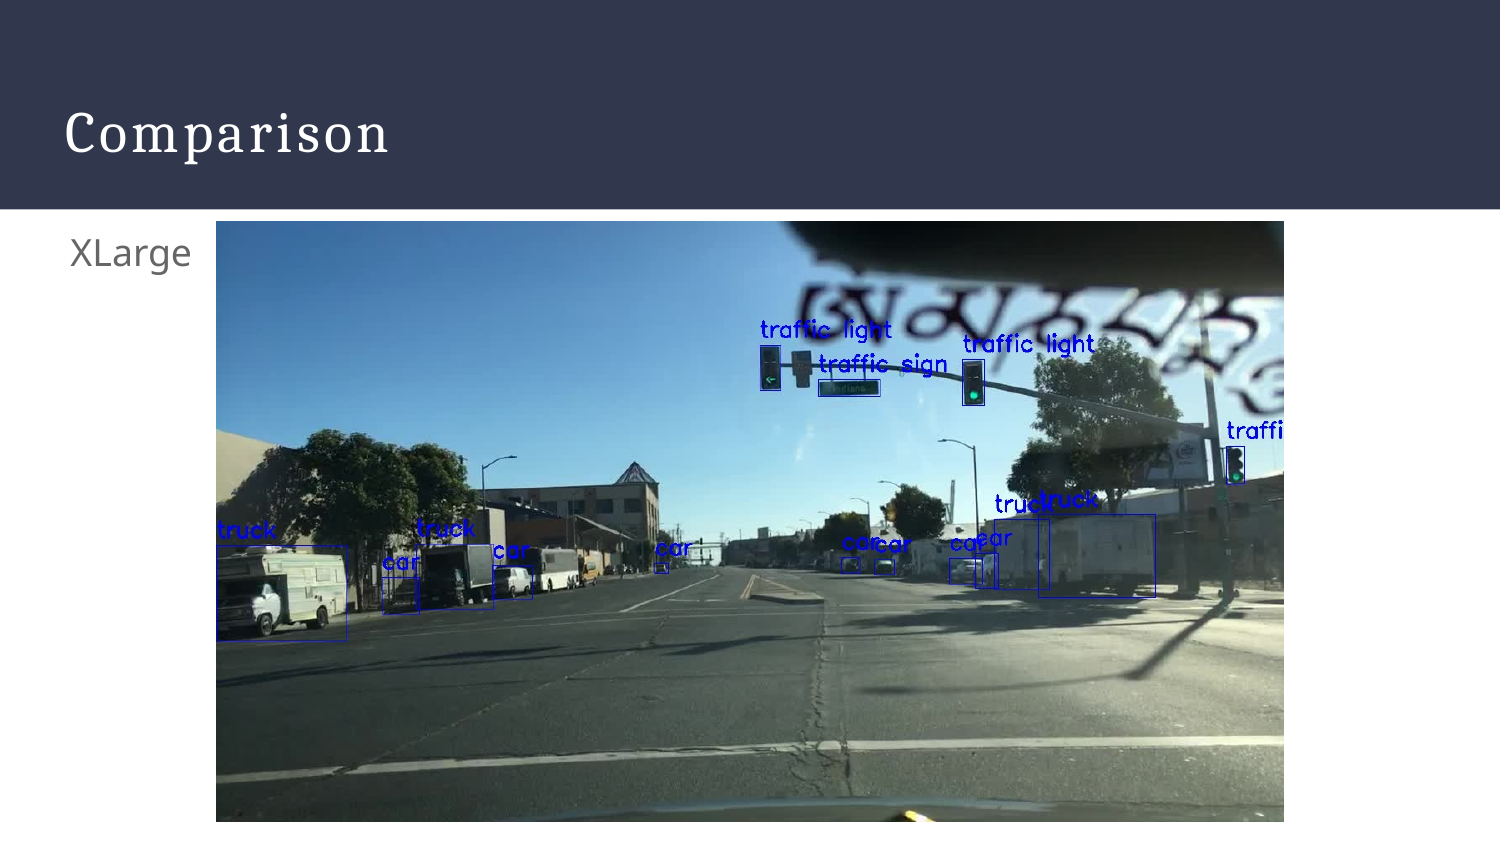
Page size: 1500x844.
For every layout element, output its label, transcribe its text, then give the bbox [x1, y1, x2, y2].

title Comparison [63, 91, 809, 221]
text_box XLarge [55, 221, 215, 282]
picture [216, 221, 1284, 823]
